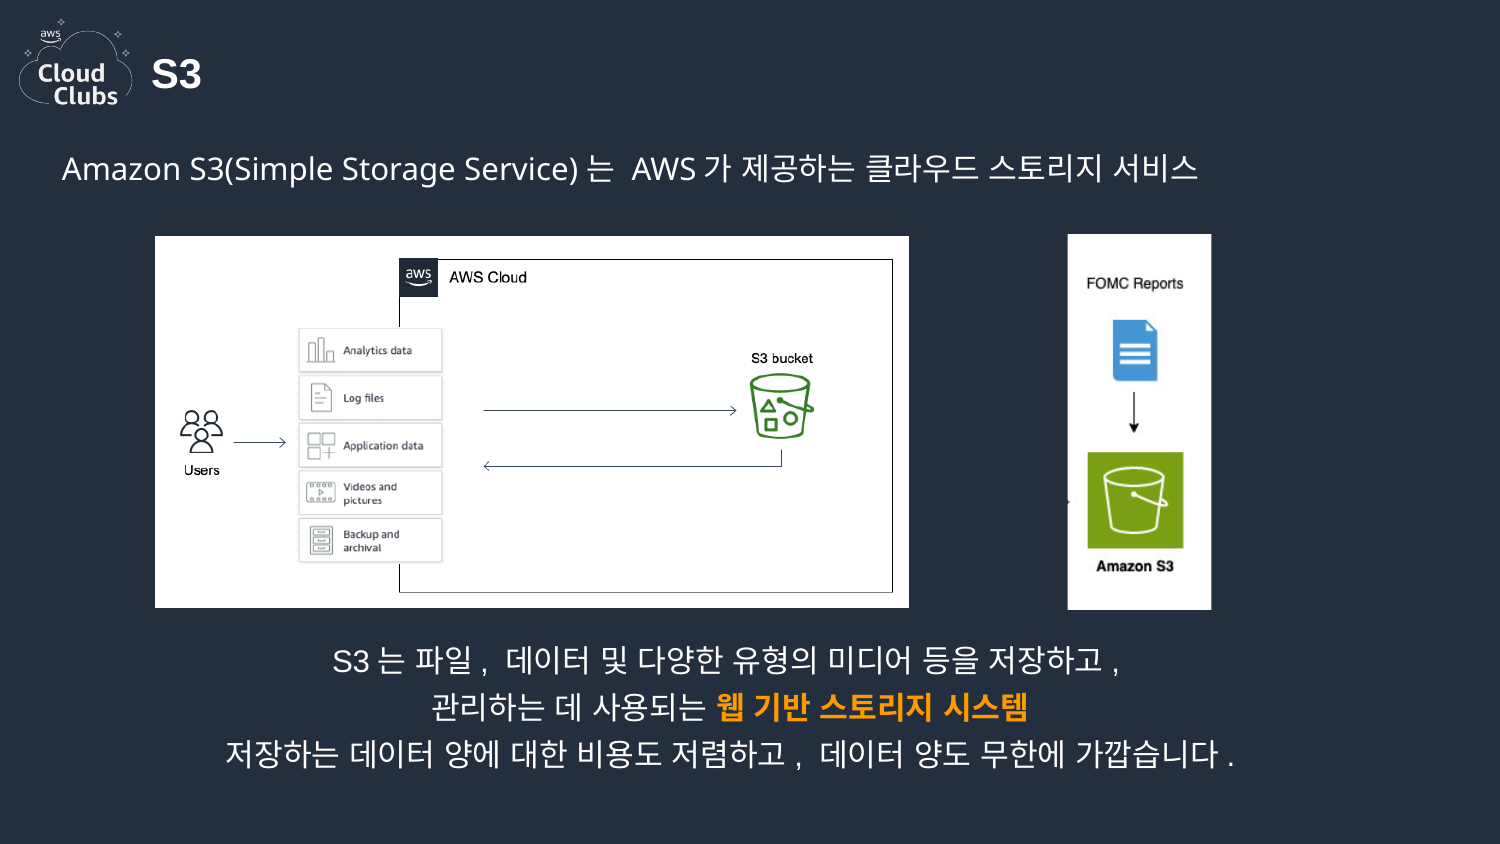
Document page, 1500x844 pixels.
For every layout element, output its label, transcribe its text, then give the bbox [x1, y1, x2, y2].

text_box S3 [152, 37, 909, 141]
text_box Amazon S3(Simple Storage Service)는 AWS가 제공하는 클라우드 스토리지 서비스 [46, 141, 1285, 232]
picture [3, 0, 148, 141]
text_box S3는 파일, 데이터 및 다양한 유형의 미디어 등을 저장하고, 관리하는 데 사용되는 웹 기반 스토리지 시스템 저장하는 데이터 양에 대한 비용도 저렴하고, 데이터 양도 무한에 가깝습니다. [0, 633, 1461, 844]
picture [1067, 234, 1212, 610]
picture [155, 236, 910, 608]
